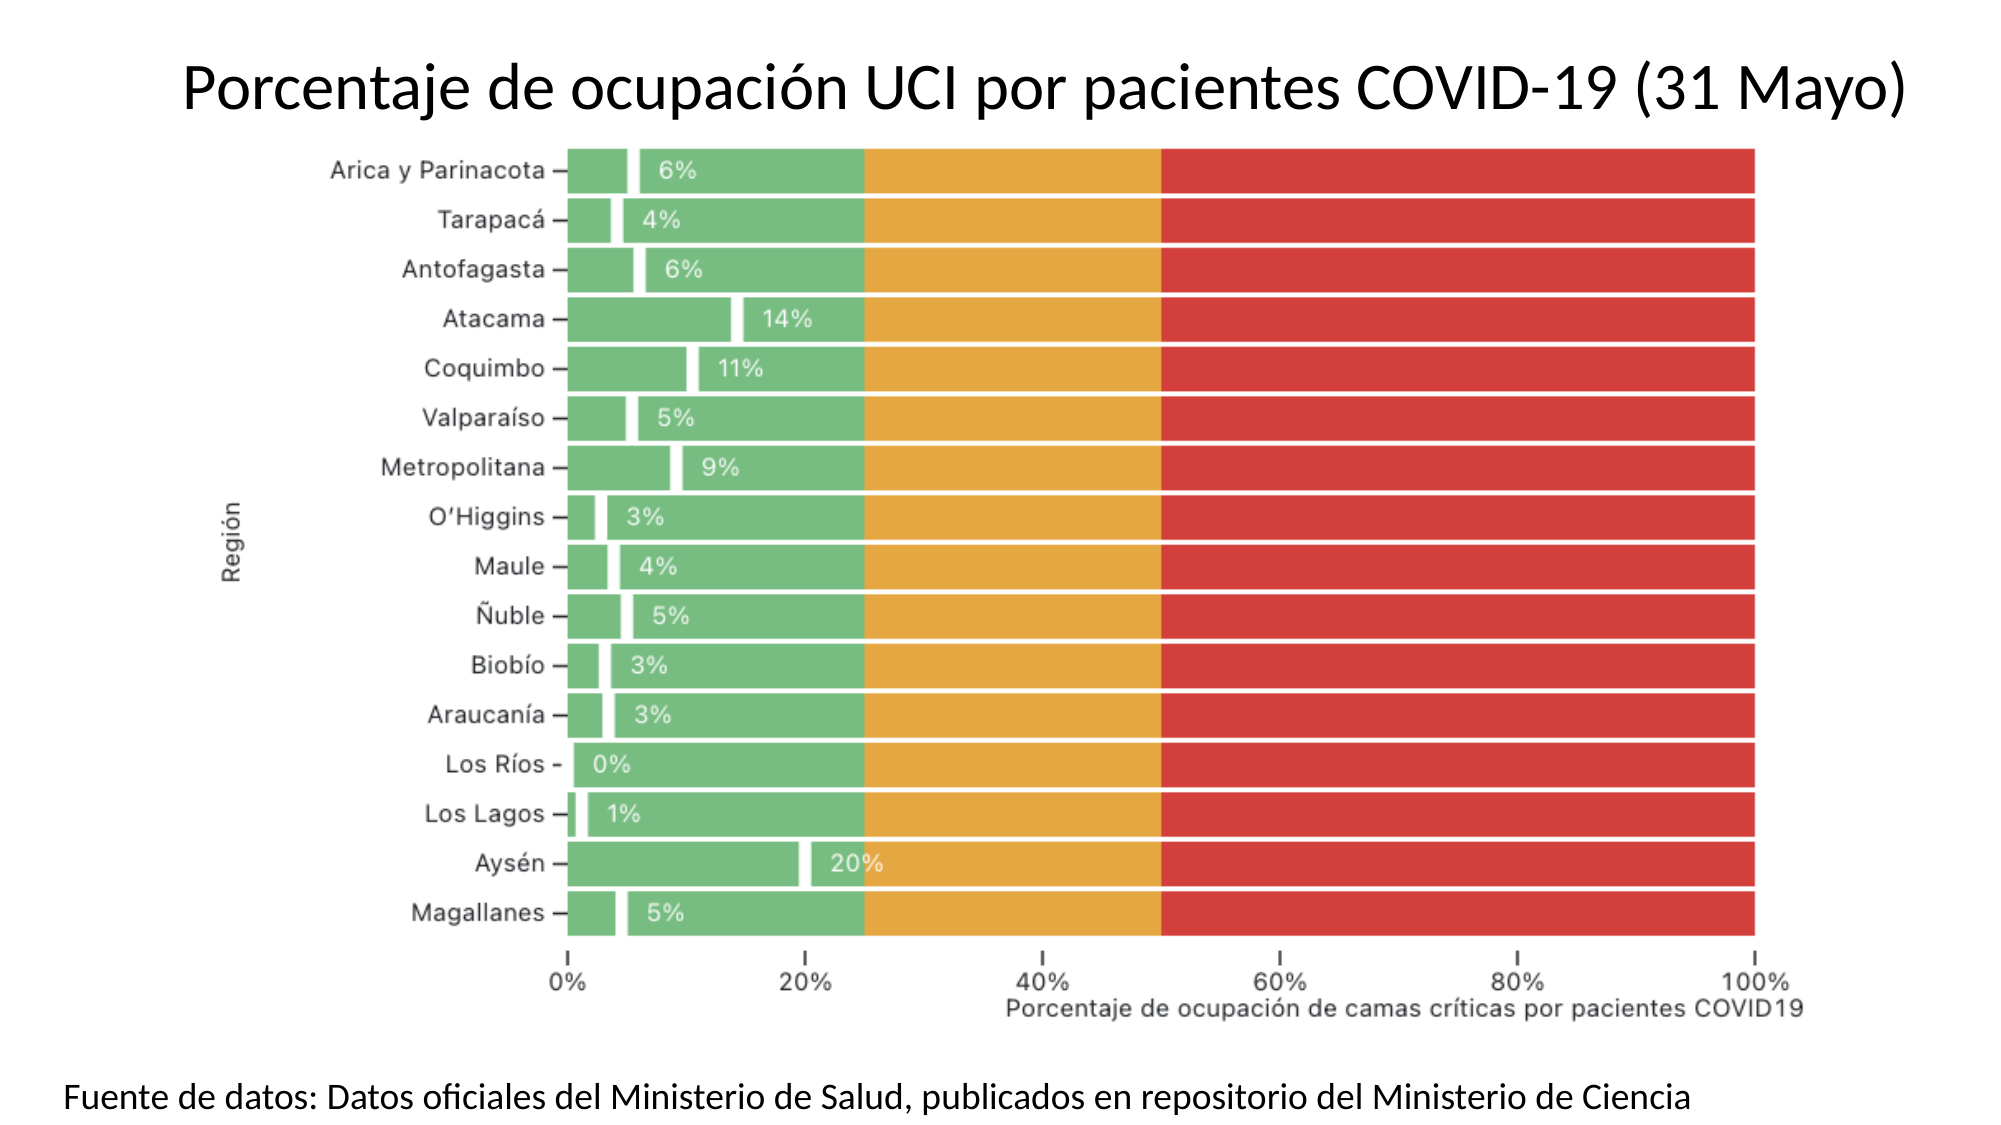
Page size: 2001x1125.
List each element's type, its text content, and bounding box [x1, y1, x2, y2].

picture [159, 131, 1841, 1045]
text_box Porcentaje de ocupación UCI por pacientes COVID-19 (31 Mayo) [168, 35, 1926, 130]
